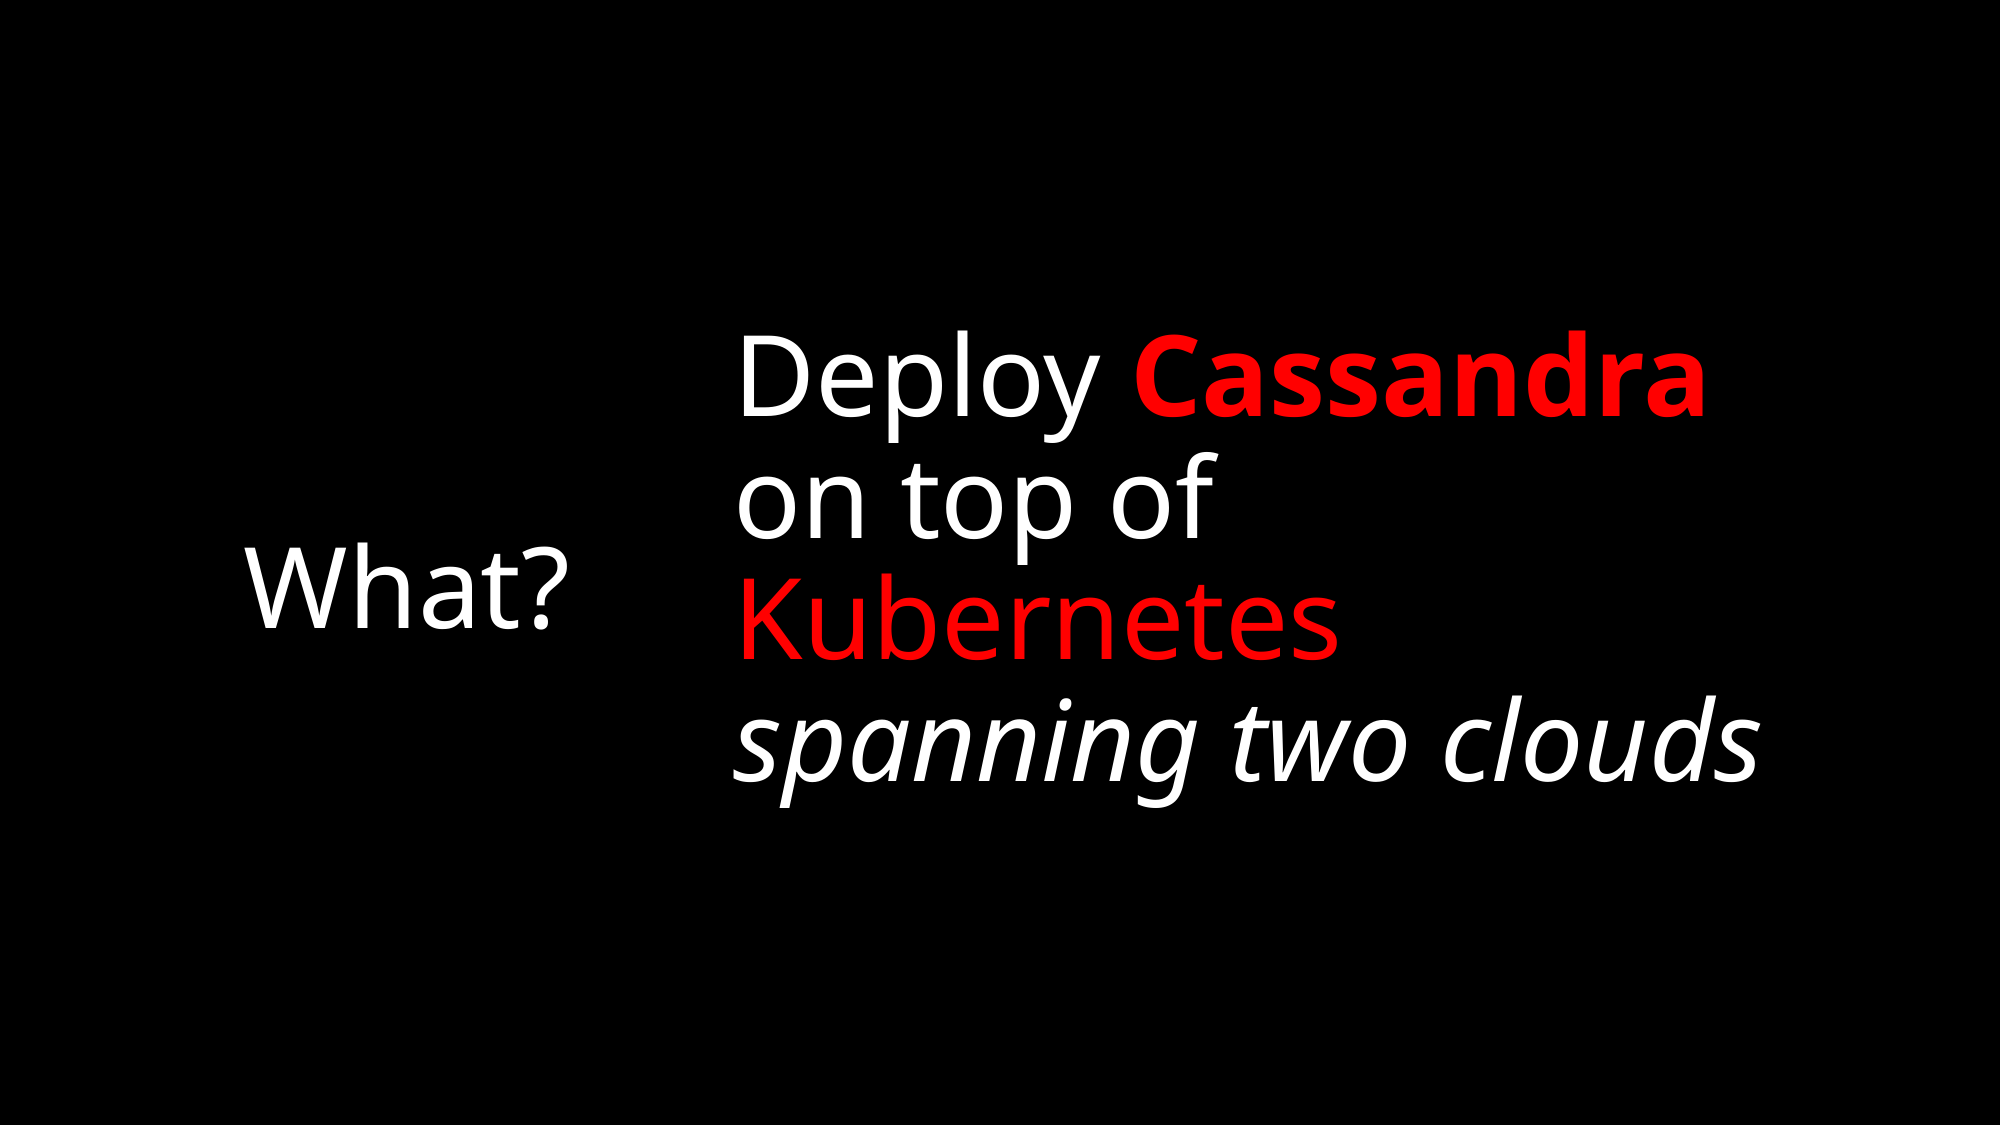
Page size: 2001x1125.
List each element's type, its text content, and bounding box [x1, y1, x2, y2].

title Deploy Cassandra on top of Kubernetes spanning two clouds [718, 158, 1829, 967]
text_box What? [229, 508, 586, 659]
